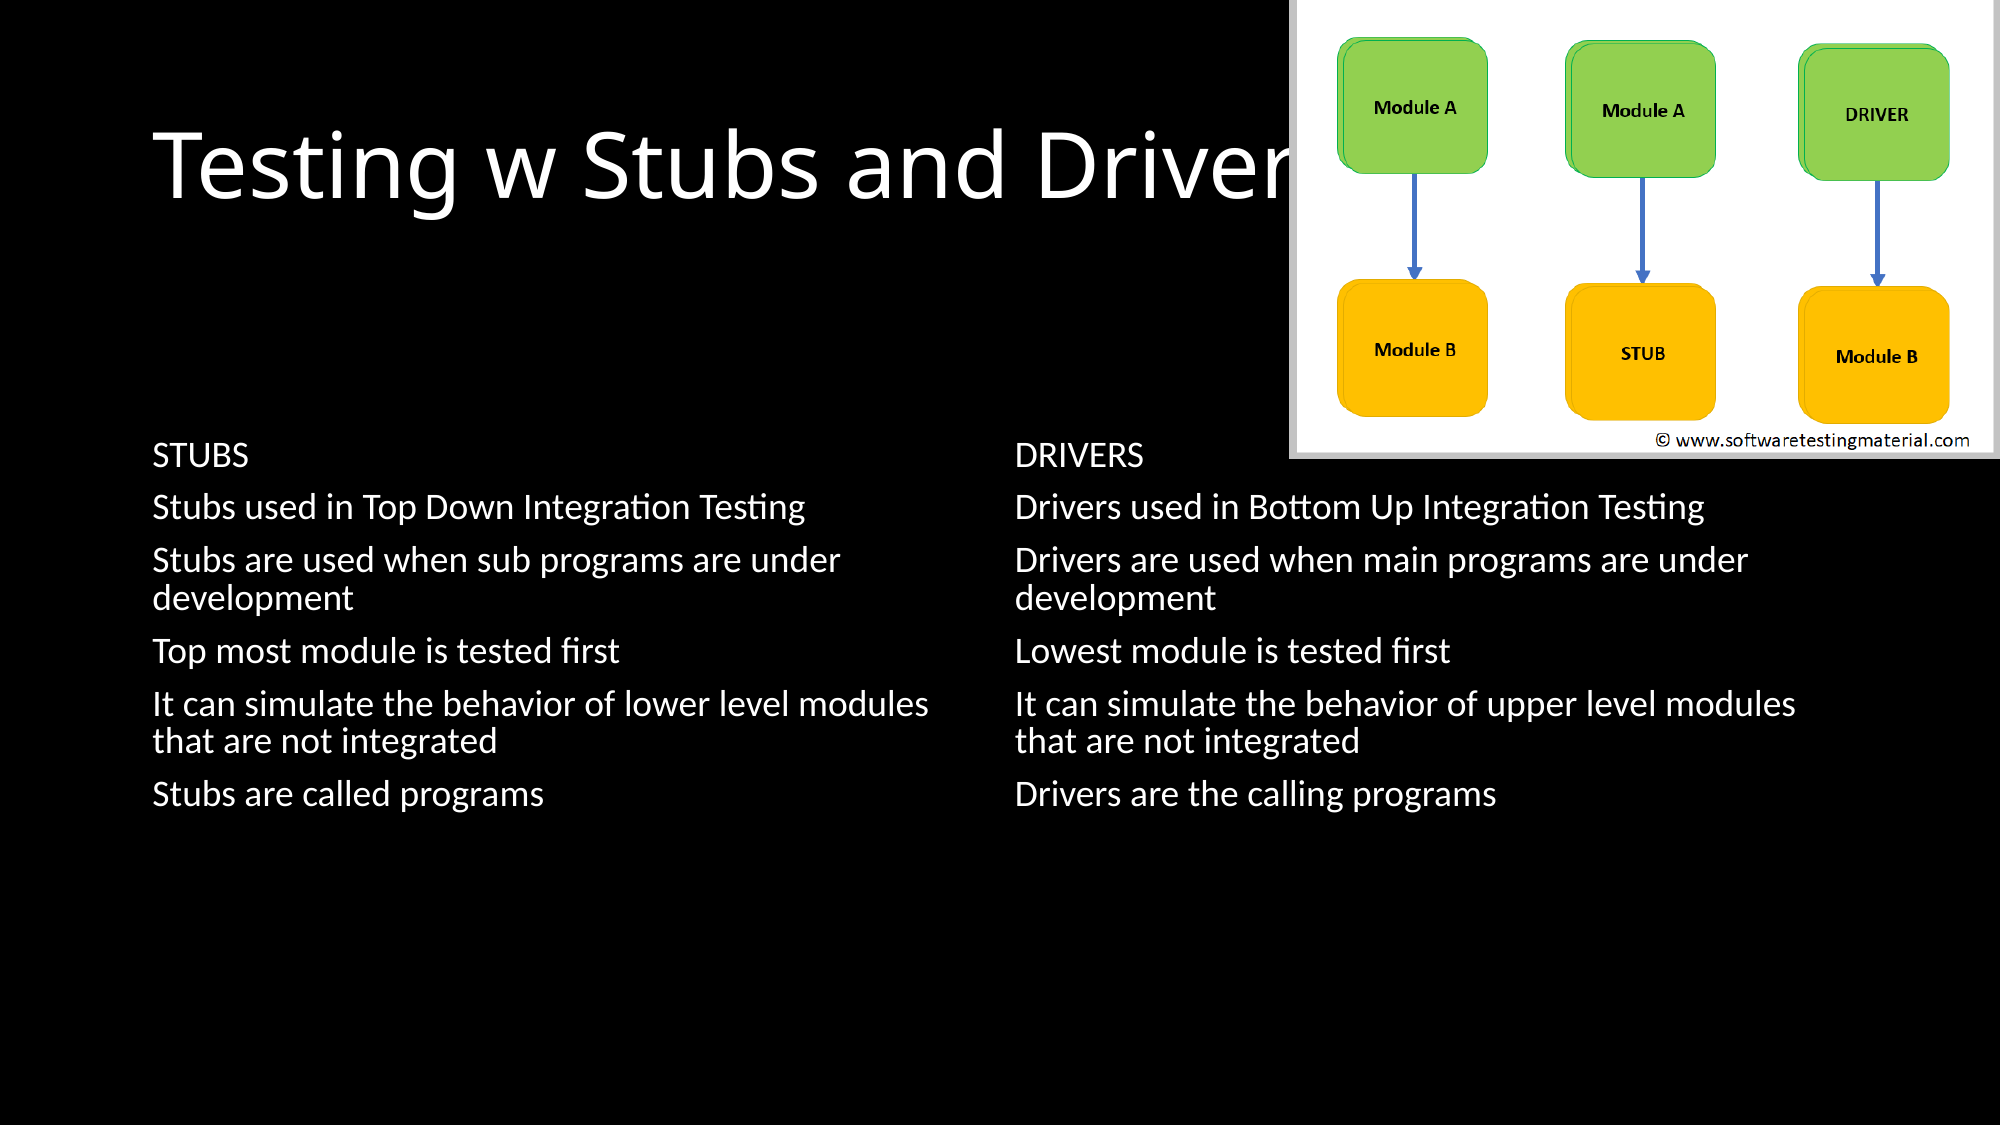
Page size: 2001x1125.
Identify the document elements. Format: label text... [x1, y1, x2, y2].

table_cell Stubs are called programs [137, 771, 1000, 824]
table_header DRIVERS [1000, 431, 1862, 484]
table_cell It can simulate the behavior of upper level modules that are not integrated [1000, 680, 1862, 771]
table_cell Lowest module is tested first [1000, 628, 1862, 680]
table_cell Drivers used in Bottom Up Integration Testing [1000, 484, 1862, 537]
table_cell It can simulate the behavior of lower level modules that are not integrated [137, 680, 1000, 771]
table_cell Stubs used in Top Down Integration Testing [137, 484, 1000, 537]
table_cell Stubs are used when sub programs are under development [137, 537, 1000, 628]
table_cell Drivers are used when main programs are under development [1000, 537, 1862, 628]
picture [1289, 0, 2000, 459]
title Testing w Stubs and Drivers [137, 59, 1289, 278]
table_cell Top most module is tested first [137, 628, 1000, 680]
table_cell Drivers are the calling programs [1000, 771, 1862, 824]
table_header STUBS [137, 431, 1000, 484]
